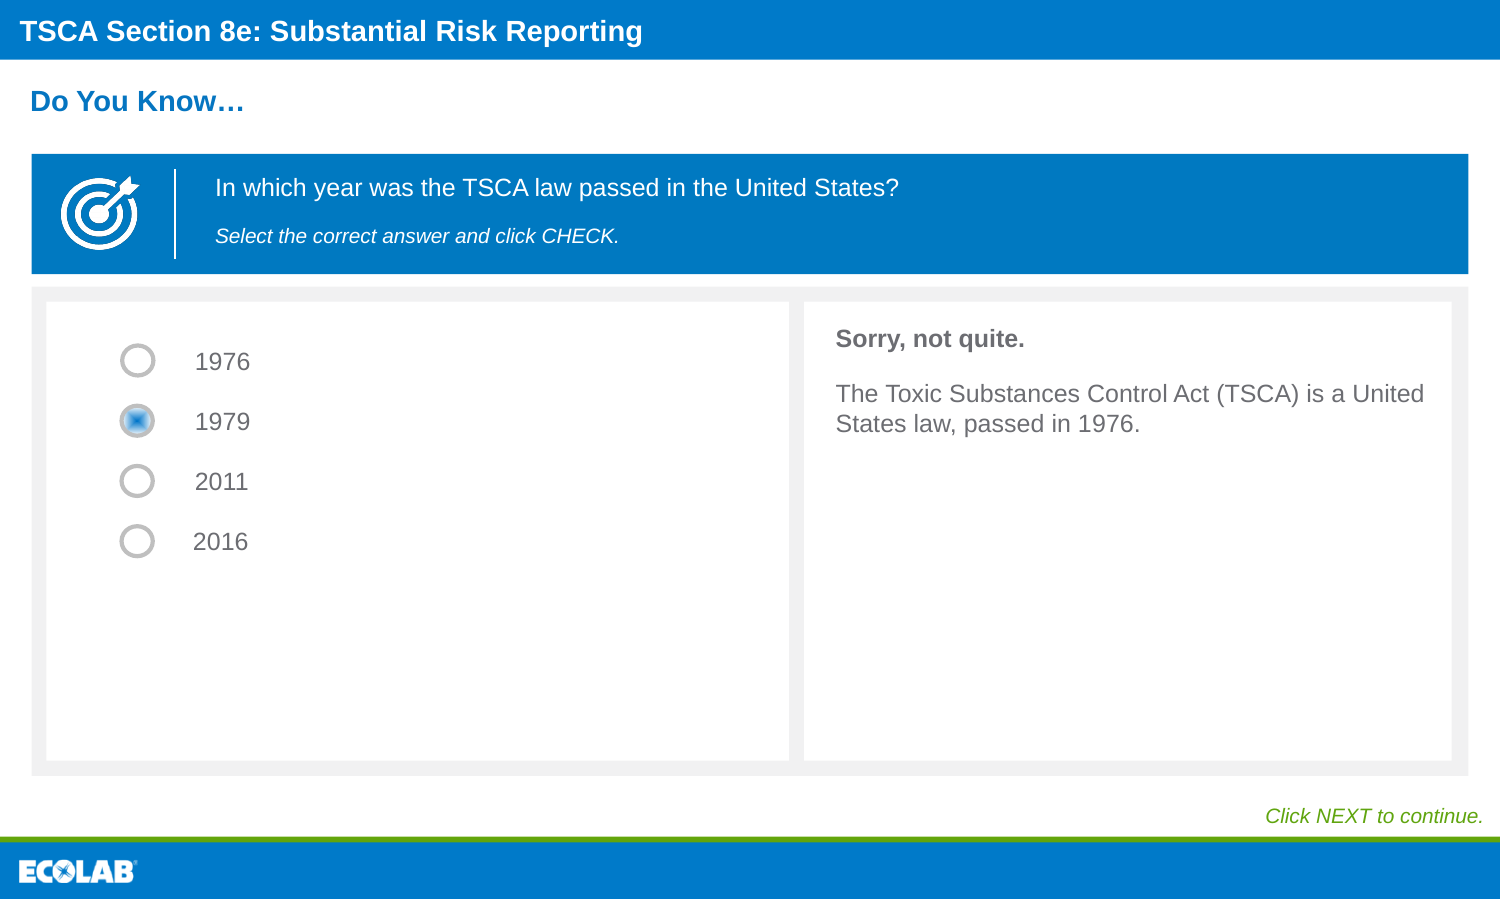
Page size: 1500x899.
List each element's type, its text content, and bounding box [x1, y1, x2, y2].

title Do You Know… [15, 74, 1485, 125]
text_box 2016 [178, 518, 643, 564]
text_box Sorry, not quite. The Toxic Substances Control Act (TSCA) is a United States law, passed in 1976. [820, 307, 1452, 453]
text_box [29, 285, 1471, 778]
text_box 2011 [180, 458, 645, 503]
text_box [29, 152, 1471, 276]
text_box [119, 403, 155, 438]
picture [55, 166, 146, 258]
text_box [119, 463, 155, 499]
text_box [119, 524, 155, 559]
picture [12, 854, 143, 889]
text_box 1976 [180, 337, 645, 383]
text_box [802, 300, 1454, 763]
footer Click NEXT to continue. [814, 794, 1499, 835]
text_box [44, 300, 791, 763]
text_box 1979 [180, 398, 645, 443]
text_box [120, 343, 156, 378]
text_box In which year was the TSCA law passed in the United States? Select the correct answer and click CHECK. [200, 164, 1218, 255]
